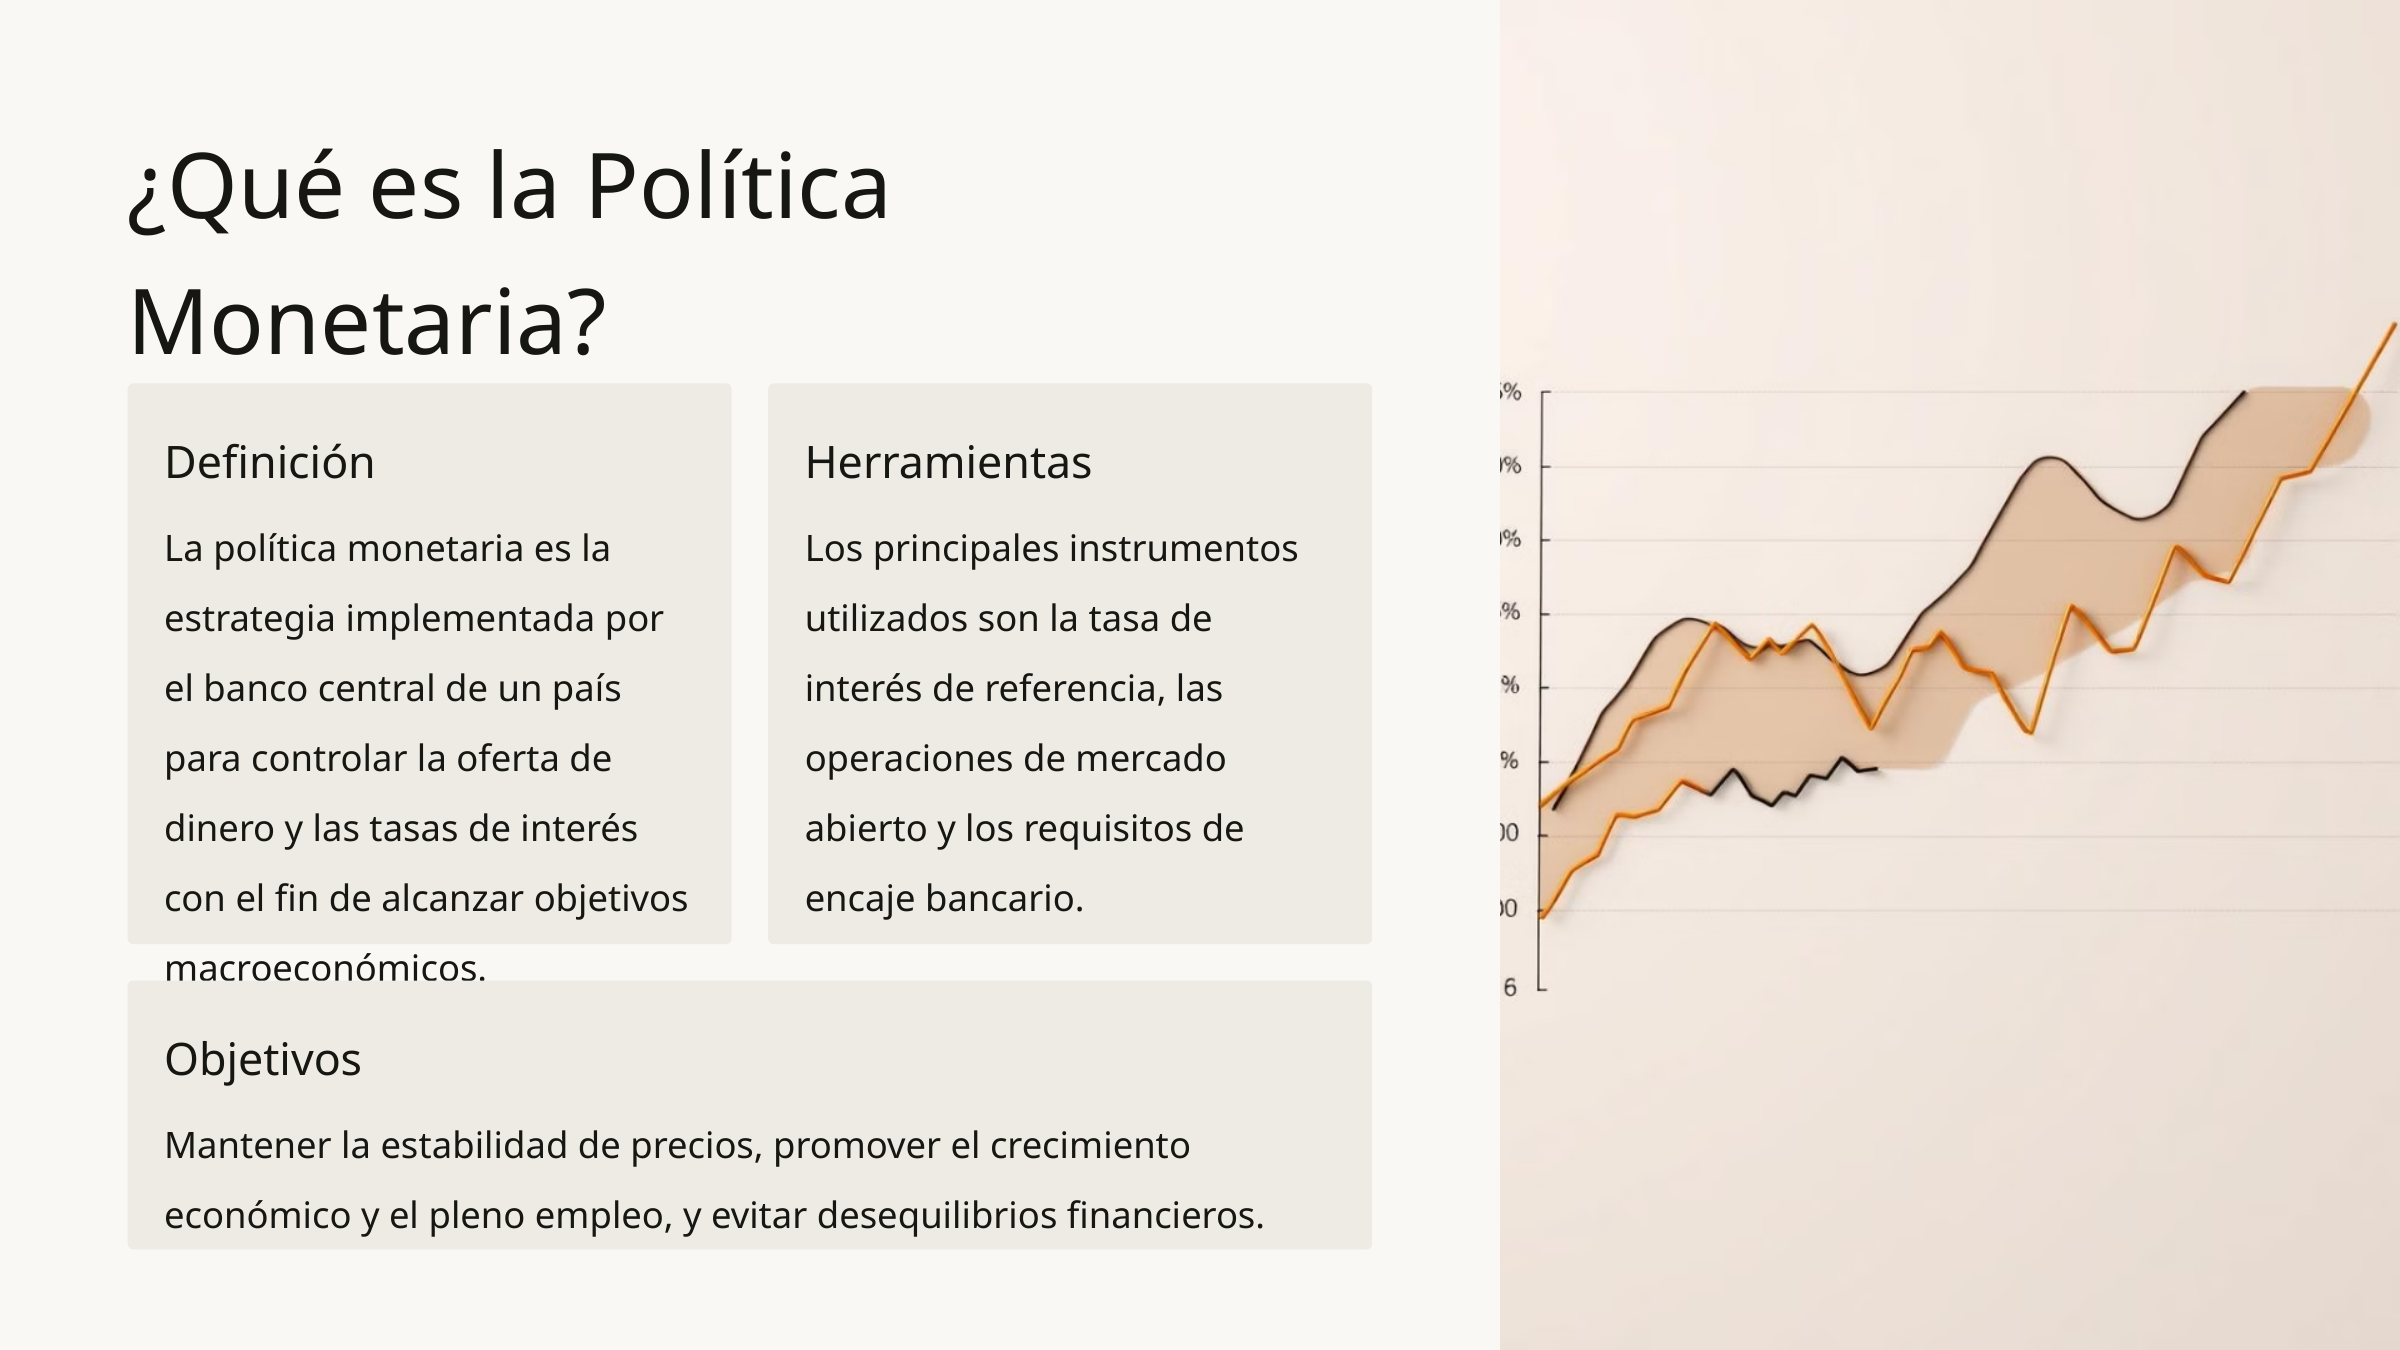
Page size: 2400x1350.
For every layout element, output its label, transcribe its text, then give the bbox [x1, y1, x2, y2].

text_box Mantener la estabilidad de precios, promover el crecimiento económico y el pleno empleo, y evitar desequilibrios financieros. [164, 1096, 1336, 1213]
text_box La política monetaria es la estrategia implementada por el banco central de un país para controlar la oferta de dinero y las tasas de interés con el fin de alcanzar objetivos macroeconómicos. [164, 498, 696, 908]
text_box Los principales instrumentos utilizados son la tasa de interés de referencia, las operaciones de mercado abierto y los requisitos de encaje bancario. [804, 498, 1336, 850]
text_box [127, 980, 1373, 1250]
text_box Objetivos [164, 1017, 621, 1075]
text_box [127, 383, 732, 945]
text_box ¿Qué es la Política Monetaria? [127, 100, 1373, 329]
text_box Herramientas [804, 419, 1261, 477]
text_box Definición [164, 419, 621, 477]
text_box [768, 383, 1373, 945]
picture [1499, 0, 2400, 1350]
